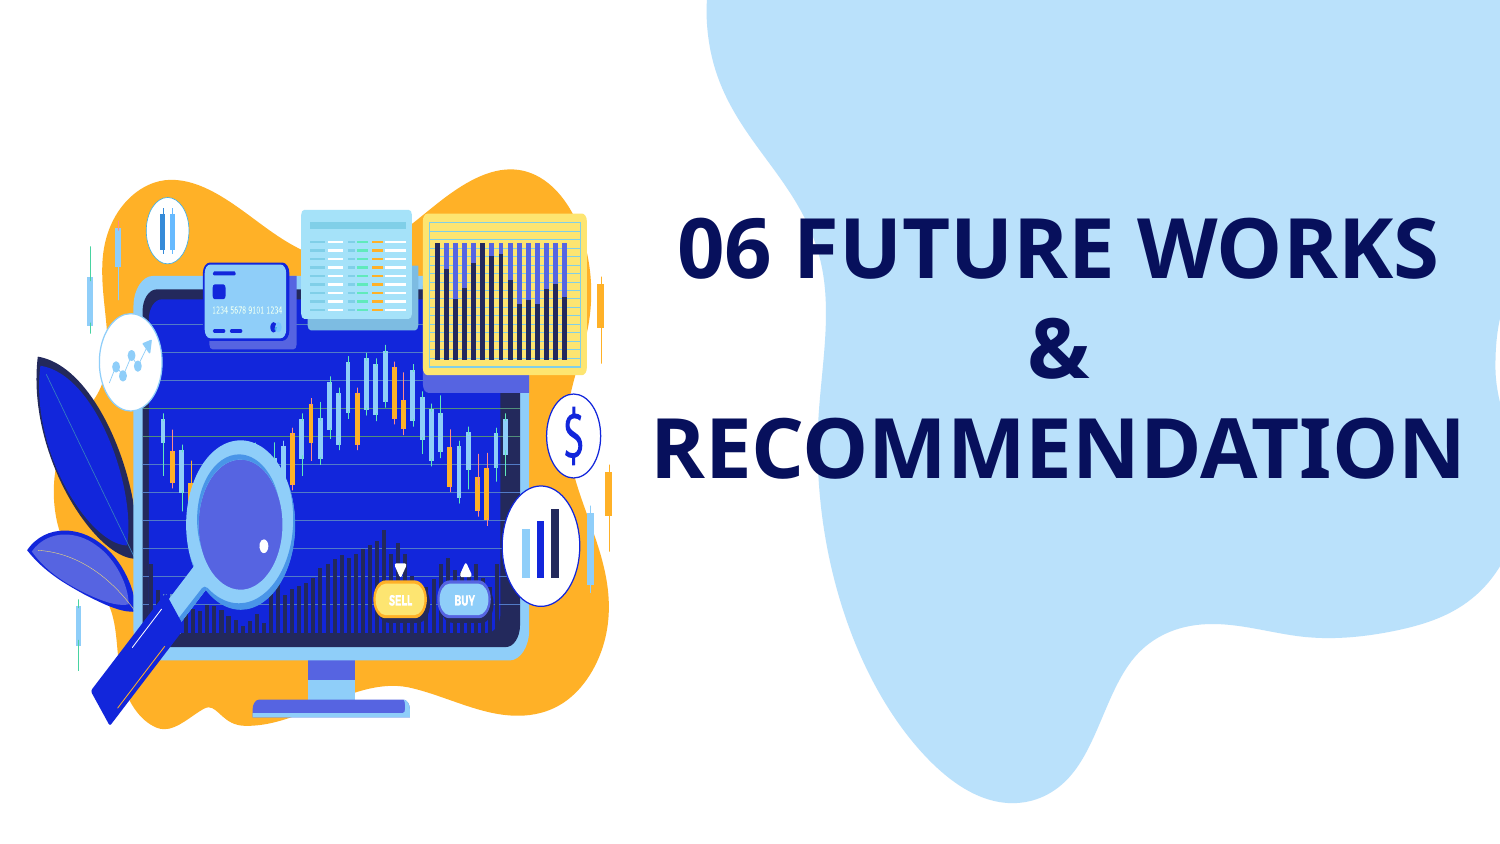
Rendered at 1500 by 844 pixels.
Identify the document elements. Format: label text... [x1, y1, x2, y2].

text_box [25, 169, 613, 730]
title 06 FUTURE WORKS & RECOMMENDATION [616, 180, 1500, 304]
